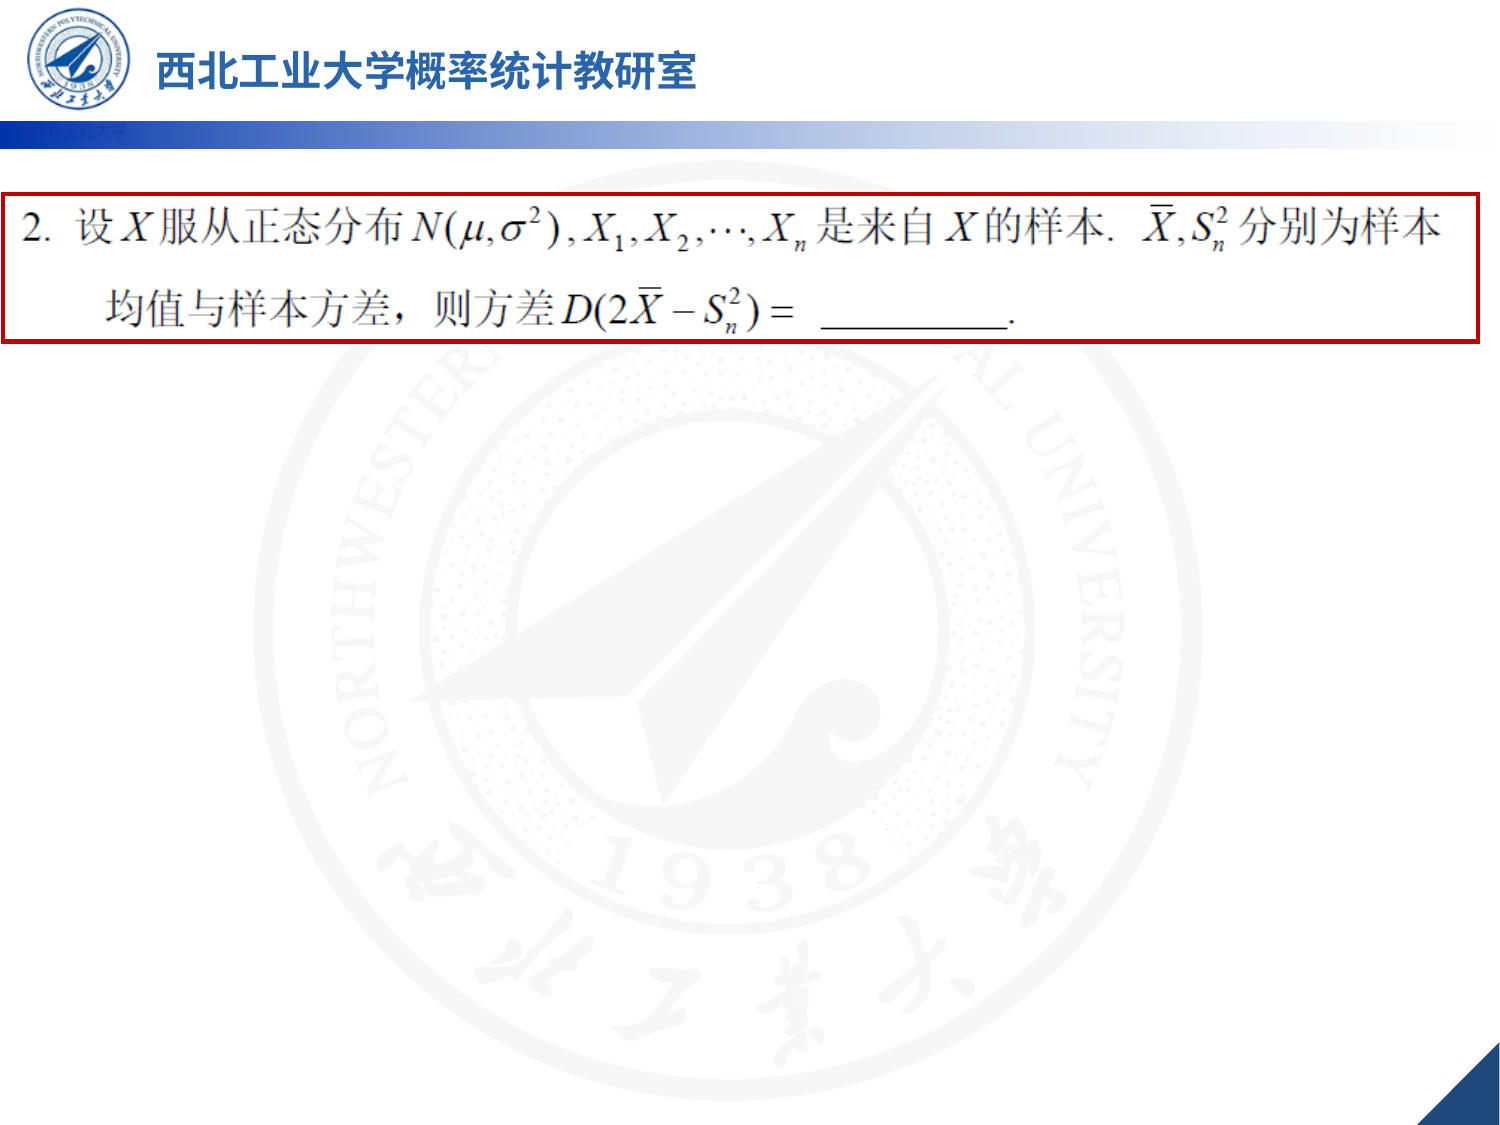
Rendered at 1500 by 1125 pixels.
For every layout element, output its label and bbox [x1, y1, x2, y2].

picture [4, 195, 1476, 340]
picture [3, 1, 152, 121]
